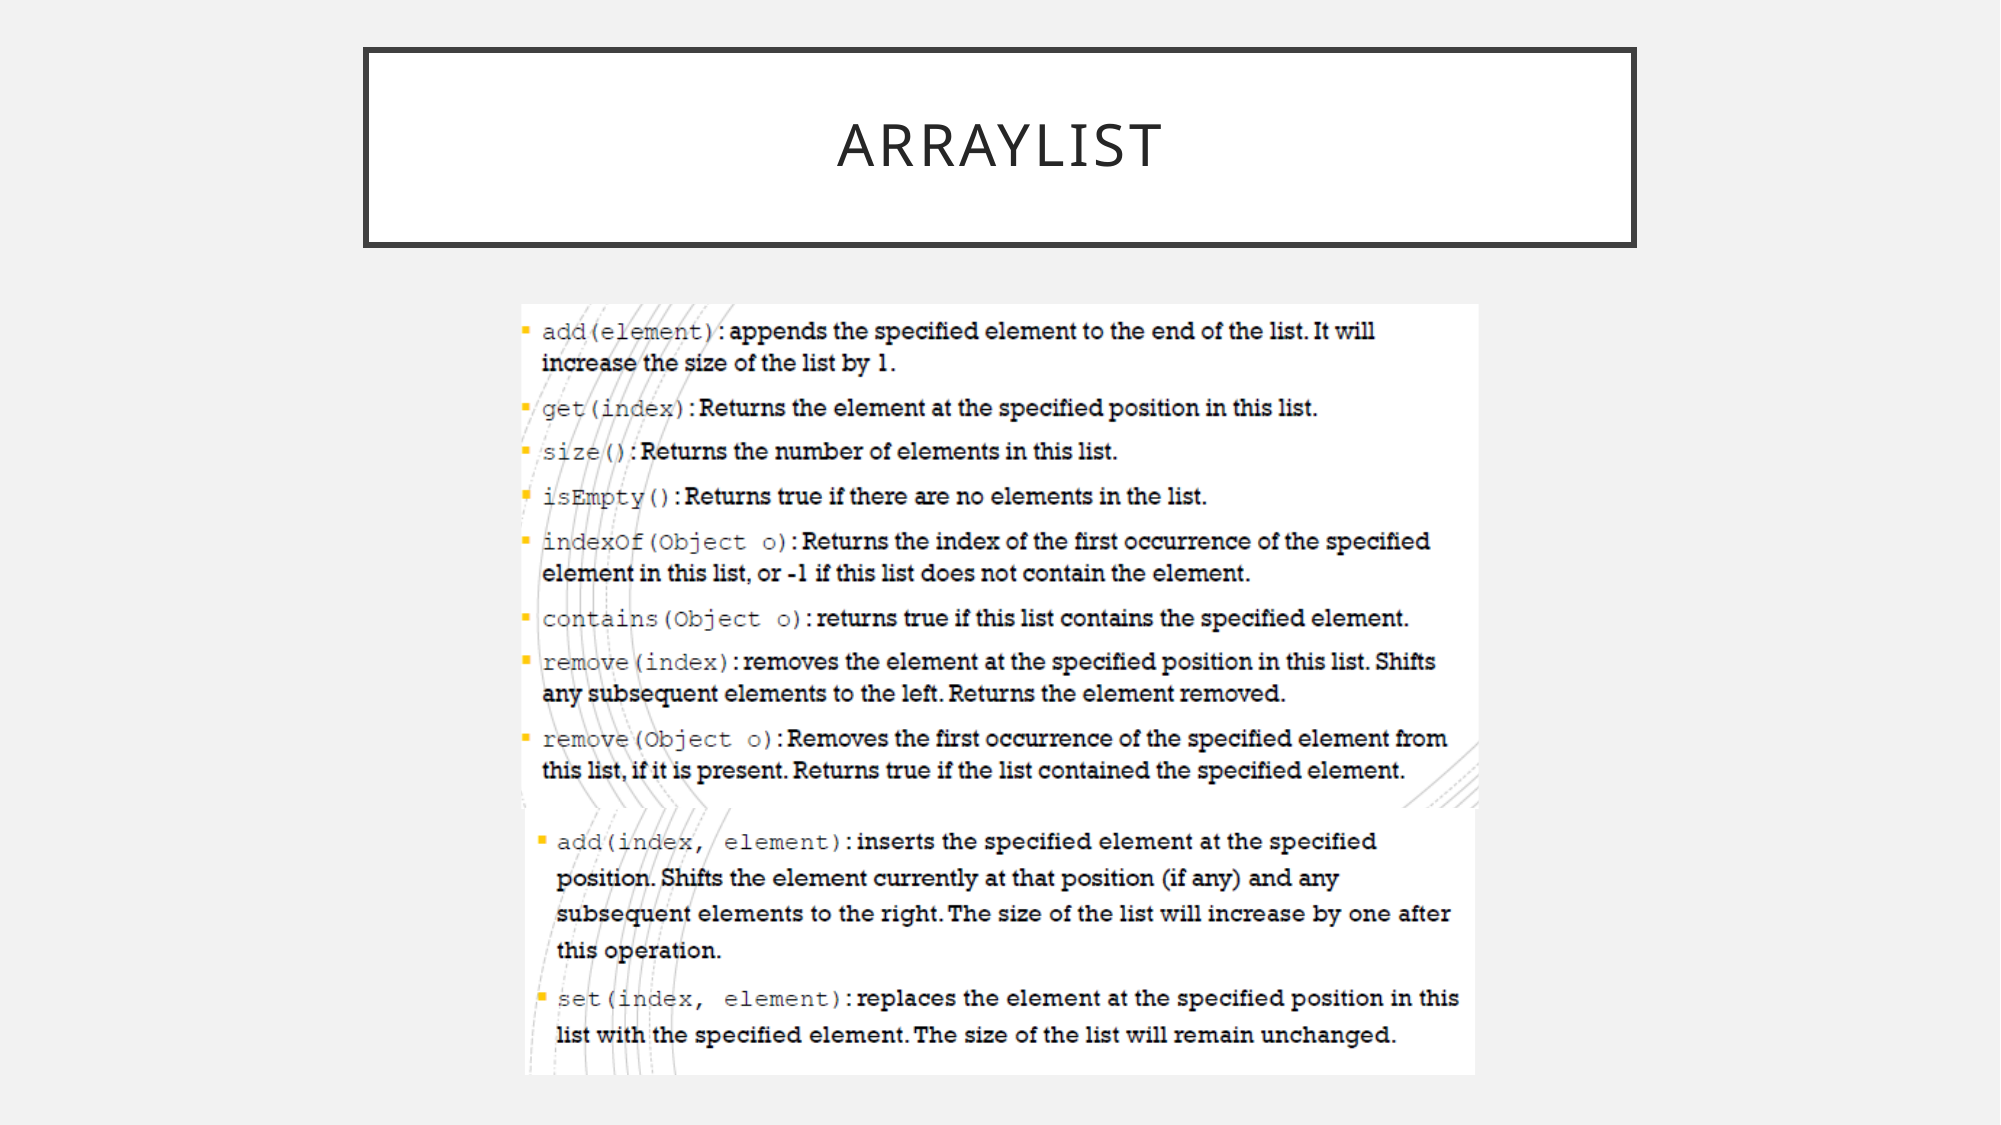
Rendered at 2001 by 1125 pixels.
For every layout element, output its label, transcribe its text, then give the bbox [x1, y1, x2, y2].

picture [524, 808, 1476, 1075]
title Arraylist [363, 47, 1637, 248]
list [521, 304, 1479, 809]
